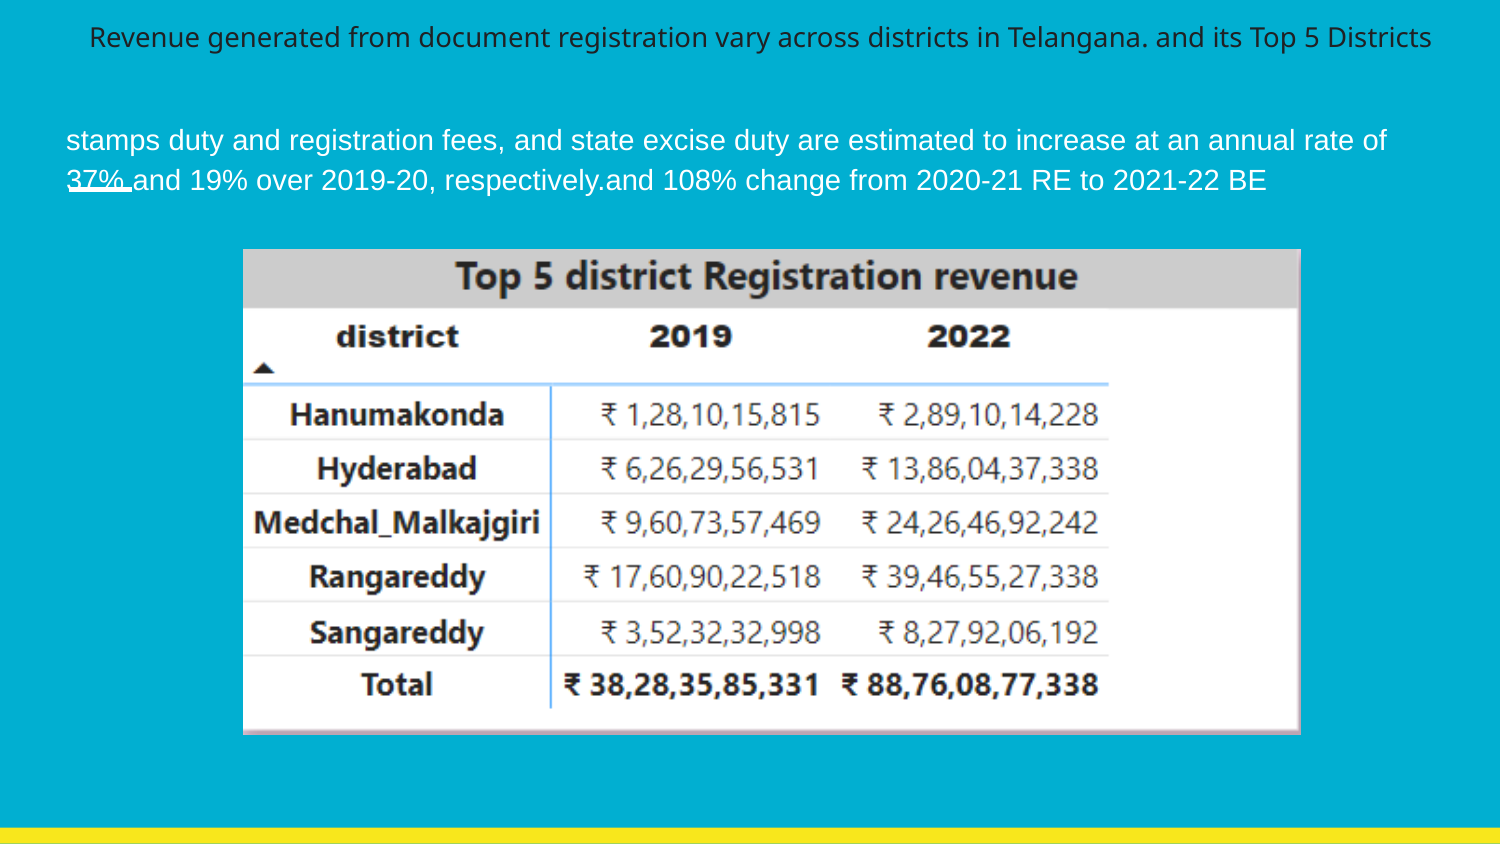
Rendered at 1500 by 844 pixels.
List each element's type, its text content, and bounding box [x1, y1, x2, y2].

title Revenue generated from document registration vary across districts in Telangana. and its Top 5 Districts [61, 0, 1460, 106]
picture [243, 248, 1302, 736]
list stamps duty and registration fees, and state excise duty are estimated to increase at an annual rate of 37% and 19% over 2019-20, respectively.and 108% change from 2020-21 RE to 2021-22 BE [51, 100, 1449, 743]
